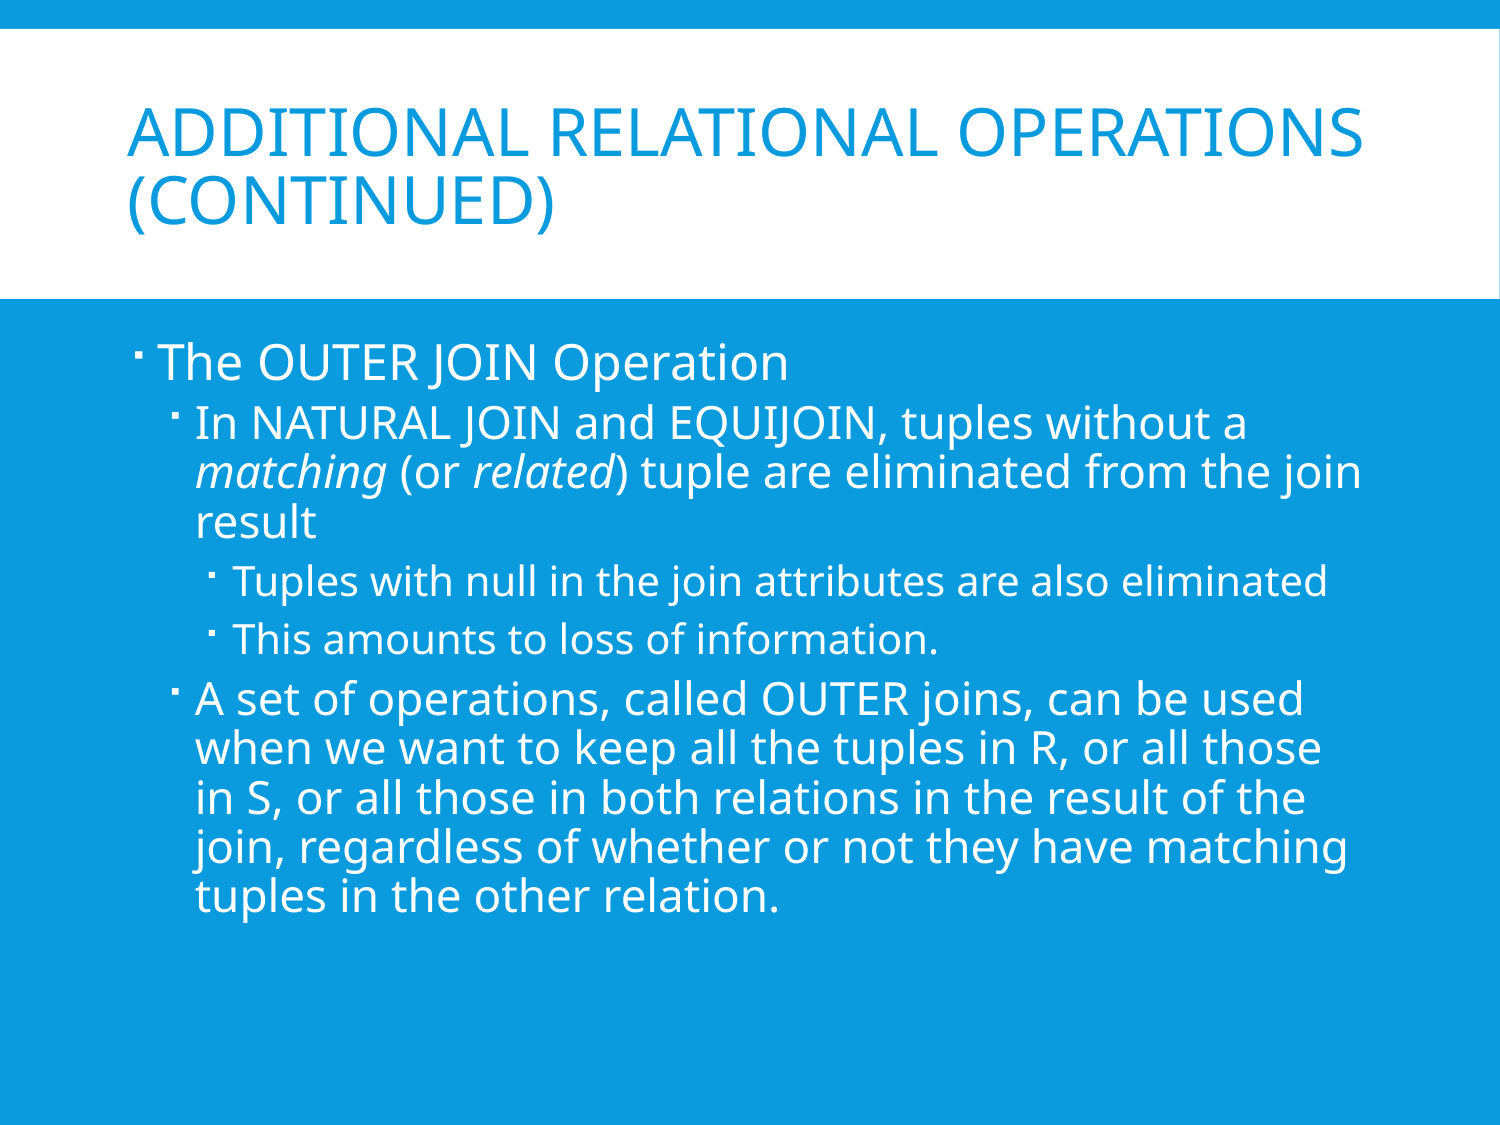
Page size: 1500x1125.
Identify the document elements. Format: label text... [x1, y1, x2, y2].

list The OUTER JOIN Operation In NATURAL JOIN and EQUIJOIN, tuples without a matching (or related) tuple are eliminated from the join result Tuples with null in the join attributes are also eliminated This amounts to loss of information. A set of operations, called OUTER joins, can be used when we want to keep all the tuples in R, or all those in S, or all those in both relations in the result of the join, regardless of whether or not they have matching tuples in the other relation. [112, 329, 1388, 1020]
title Additional Relational Operations (continued) [112, 46, 1388, 295]
